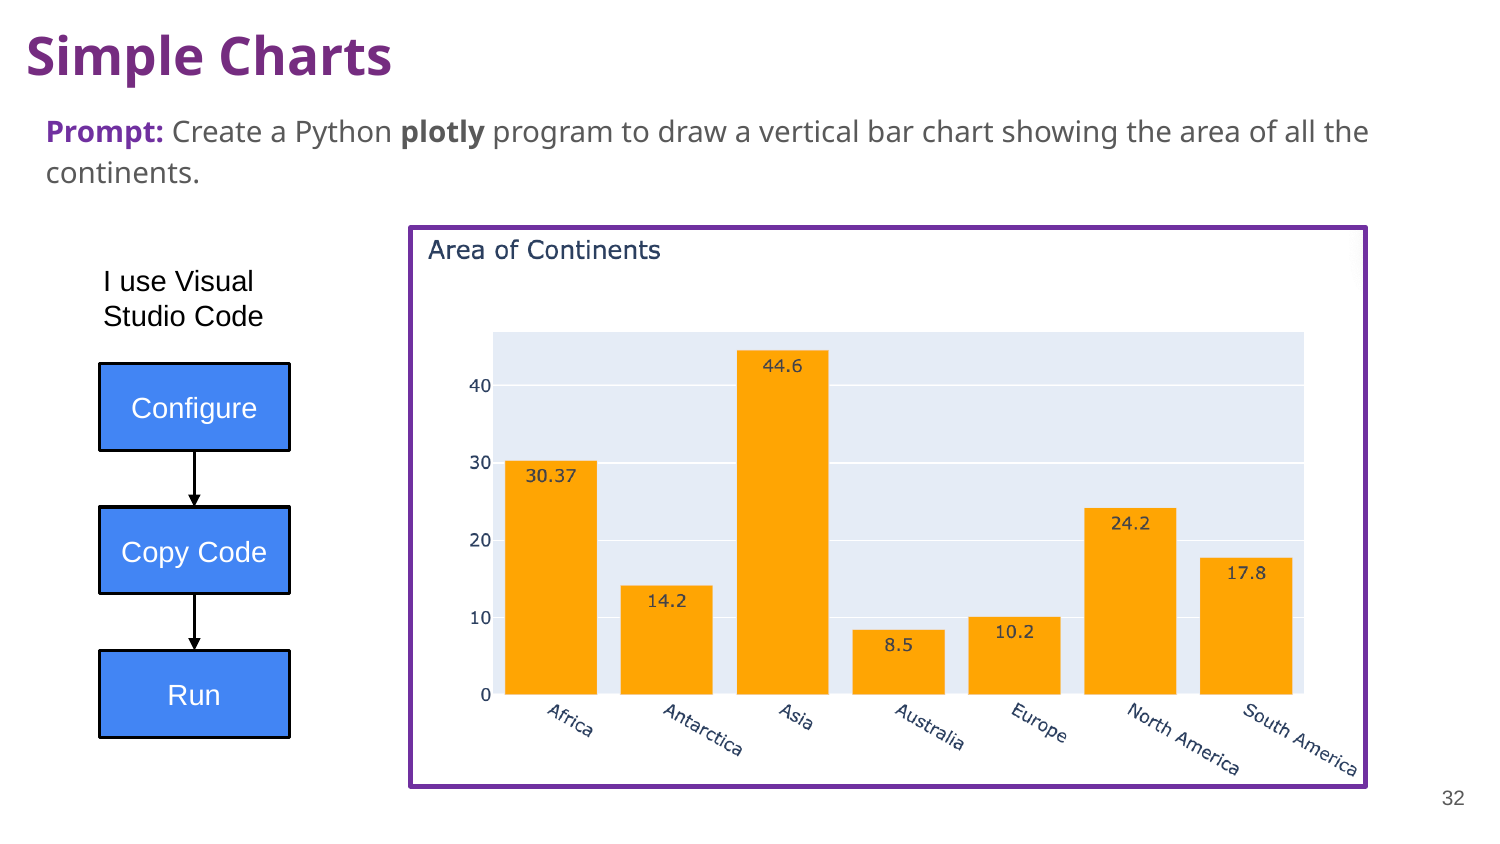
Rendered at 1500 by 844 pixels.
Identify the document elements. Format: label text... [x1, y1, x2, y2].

text_box I use Visual Studio Code [88, 255, 301, 341]
title Simple Charts [11, 7, 1410, 102]
list Prompt: Create a Python plotly program to draw a vertical bar chart showing the area of all the continents. [14, 92, 1413, 205]
slide_number 32 [1389, 764, 1480, 830]
picture [412, 229, 1364, 785]
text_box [99, 363, 290, 738]
